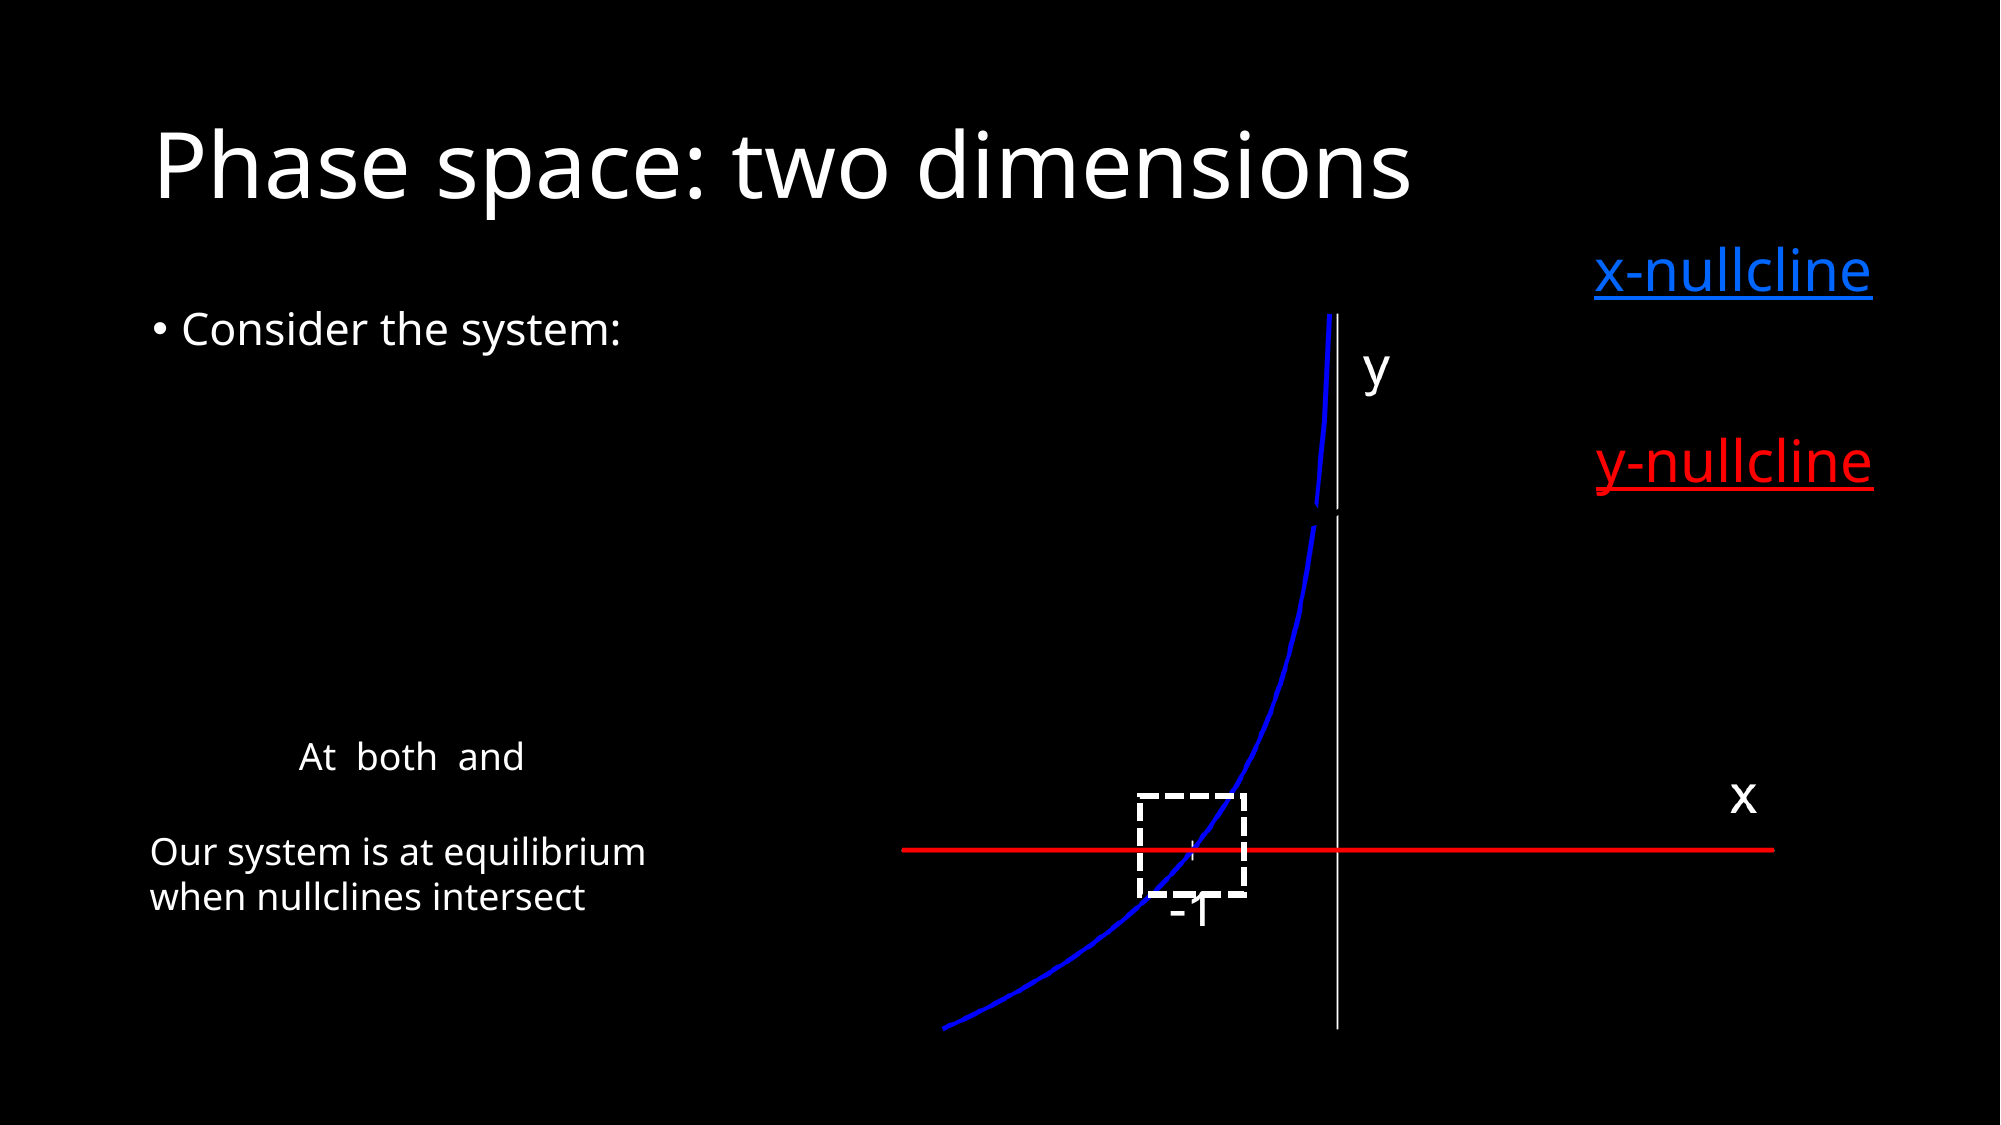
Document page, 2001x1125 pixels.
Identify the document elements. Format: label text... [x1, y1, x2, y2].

list Consider the system: [137, 299, 729, 391]
text_box Our system is at equilibrium when nullclines intersect [134, 820, 671, 926]
title Phase space: two dimensions [137, 59, 1863, 278]
text_box x-nullcline [1579, 225, 1888, 310]
picture [755, 248, 1880, 1125]
text_box y-nullcline [1880, 416, 1889, 502]
